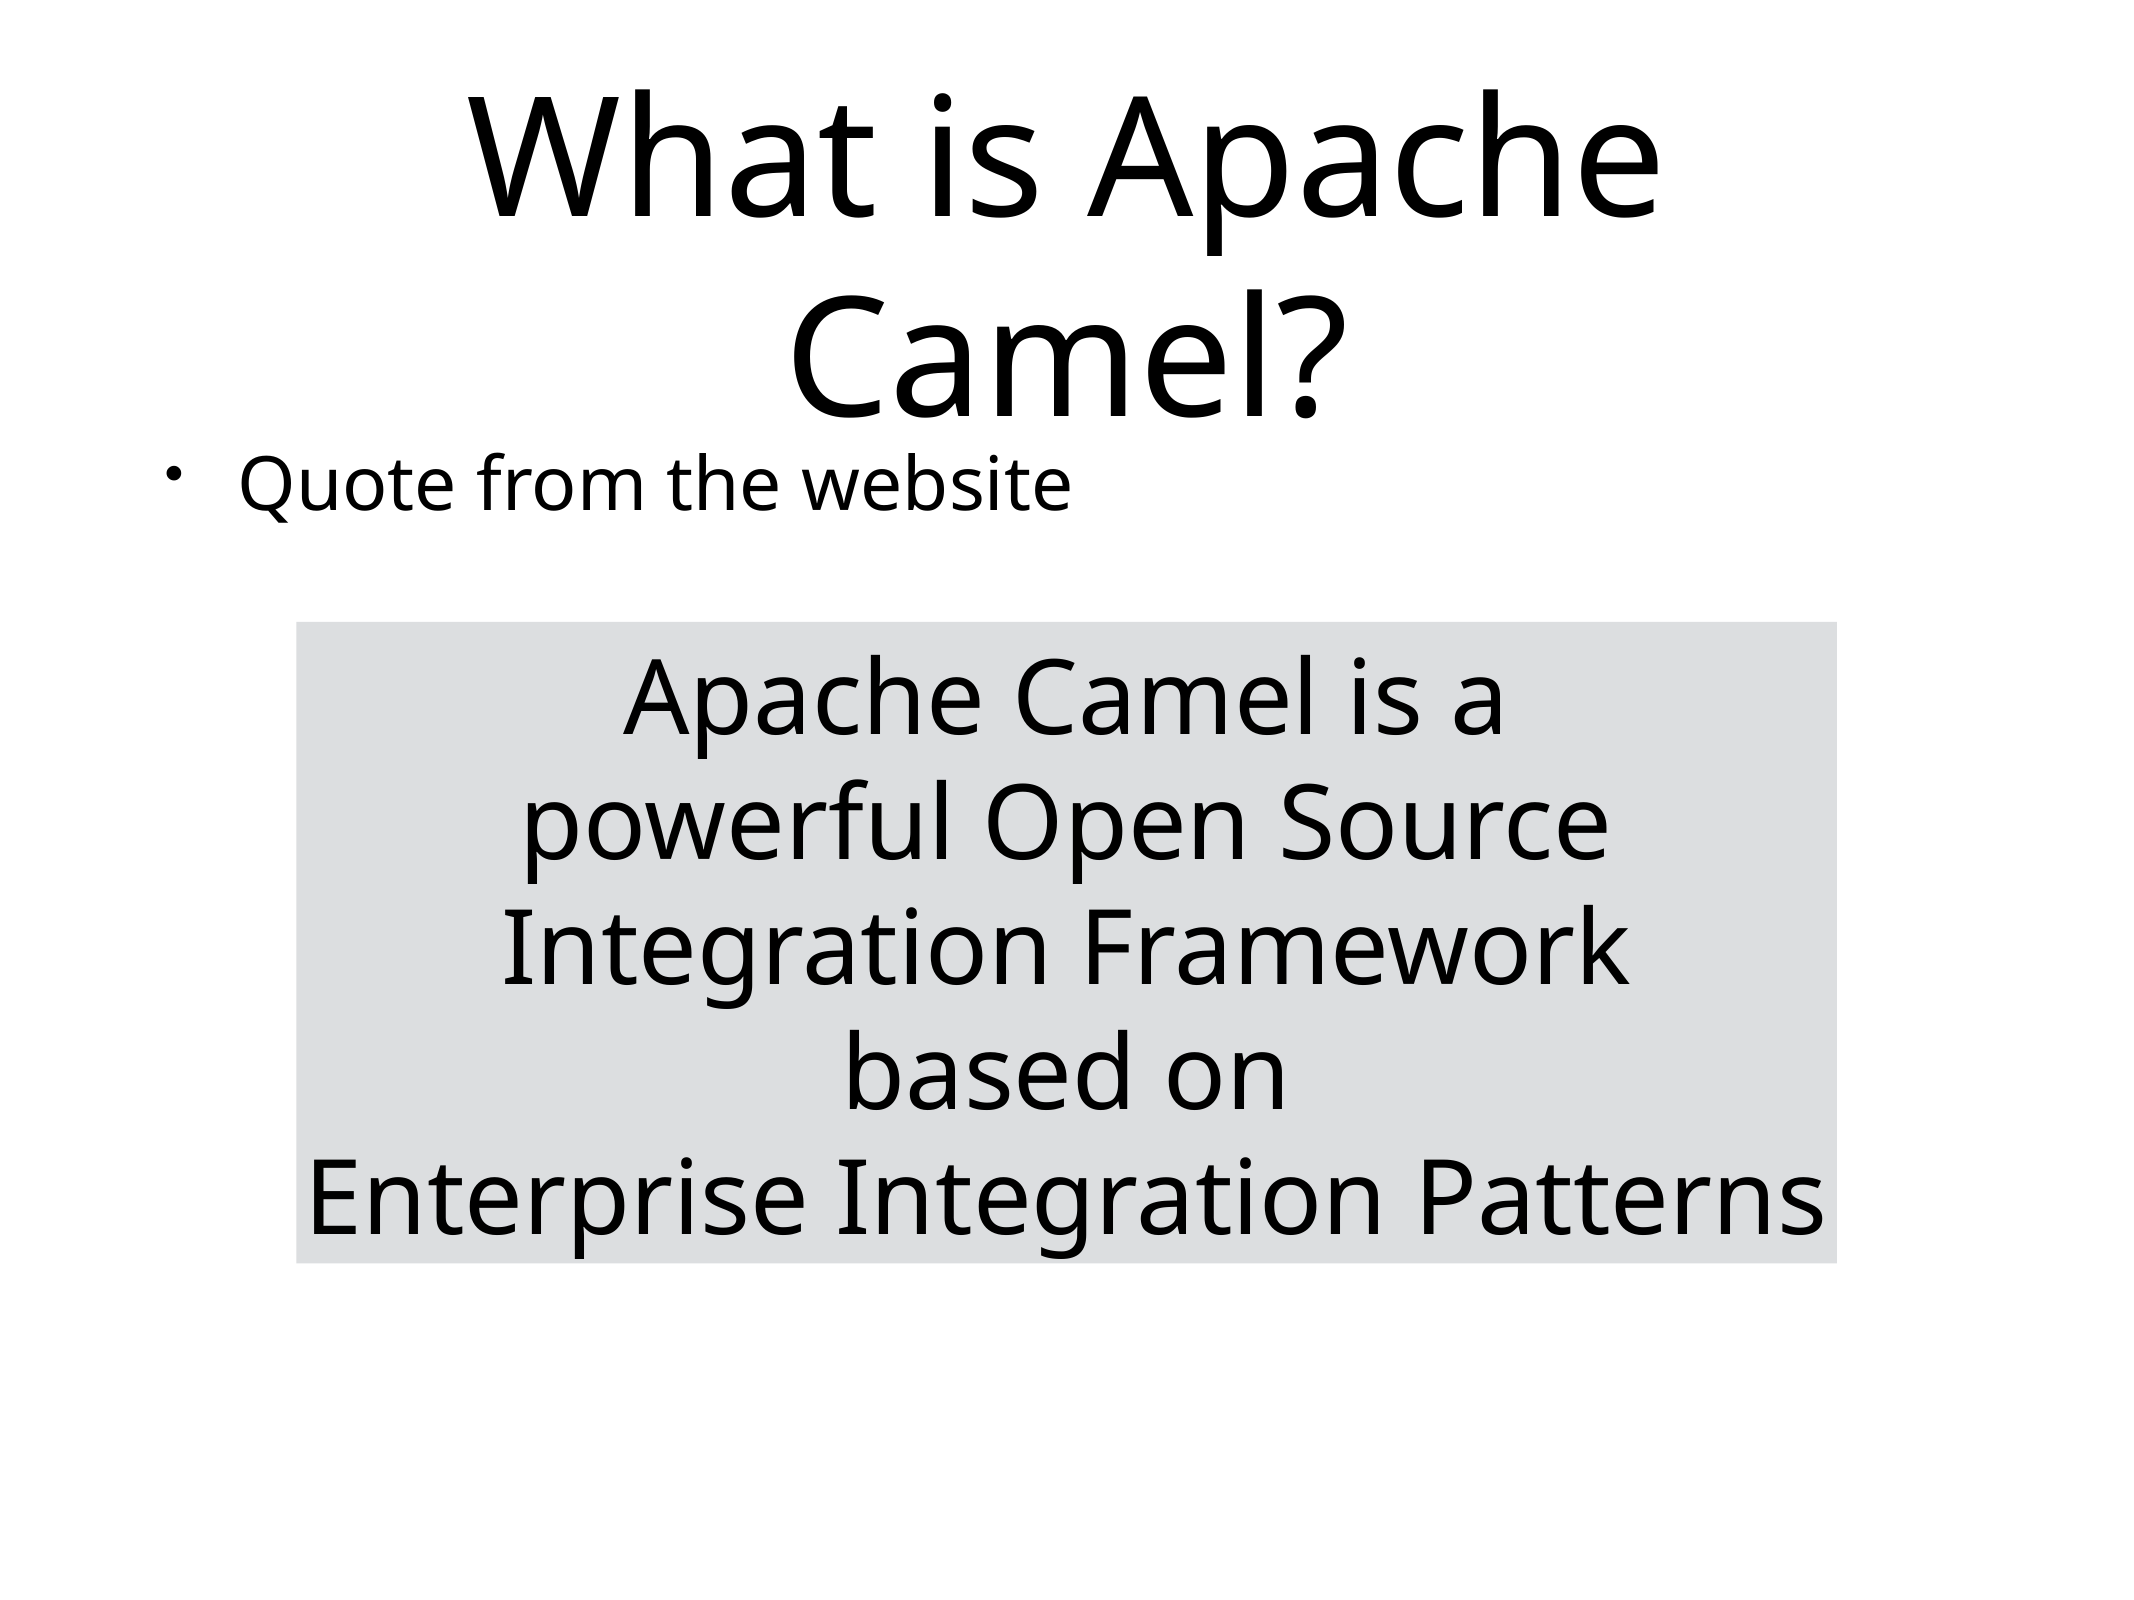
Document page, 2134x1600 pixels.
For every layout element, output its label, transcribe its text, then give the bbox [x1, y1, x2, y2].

text_box Apache Camel is a powerful Open Source Integration Framework based on Enterprise Integration Patterns [296, 621, 1837, 1264]
title What is Apache Camel? [155, 72, 1978, 426]
list Quote from the website [155, 426, 1978, 1459]
